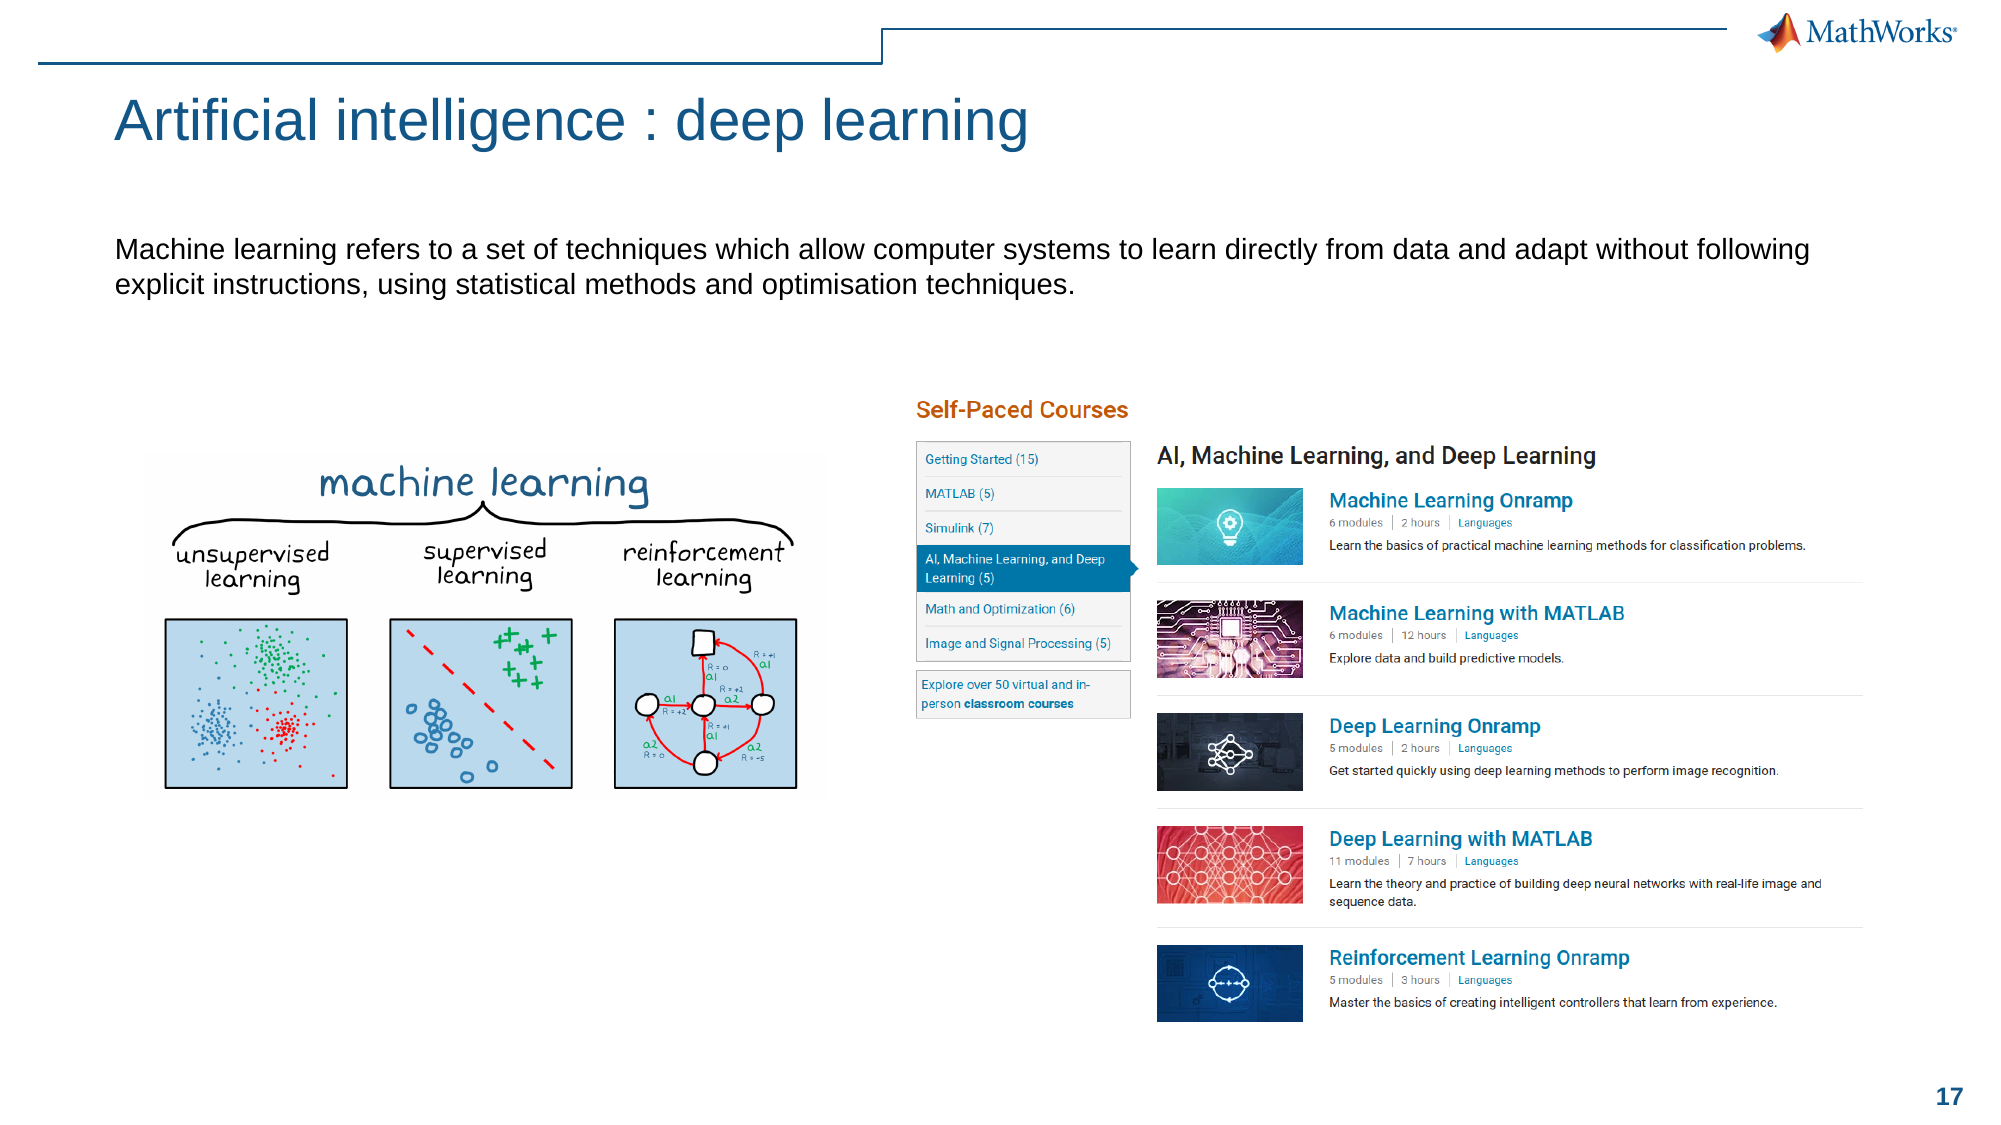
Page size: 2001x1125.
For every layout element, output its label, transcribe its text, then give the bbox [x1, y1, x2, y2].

picture [906, 383, 1902, 1034]
text_box Artificial intelligence : deep learning [99, 75, 1867, 238]
picture [1751, 3, 1970, 63]
picture [144, 452, 828, 800]
text_box Machine learning refers to a set of techniques which allow computer systems to learn directly from data and adapt without following explicit instructions, using statistical methods and optimisation techniques. [99, 215, 1839, 351]
